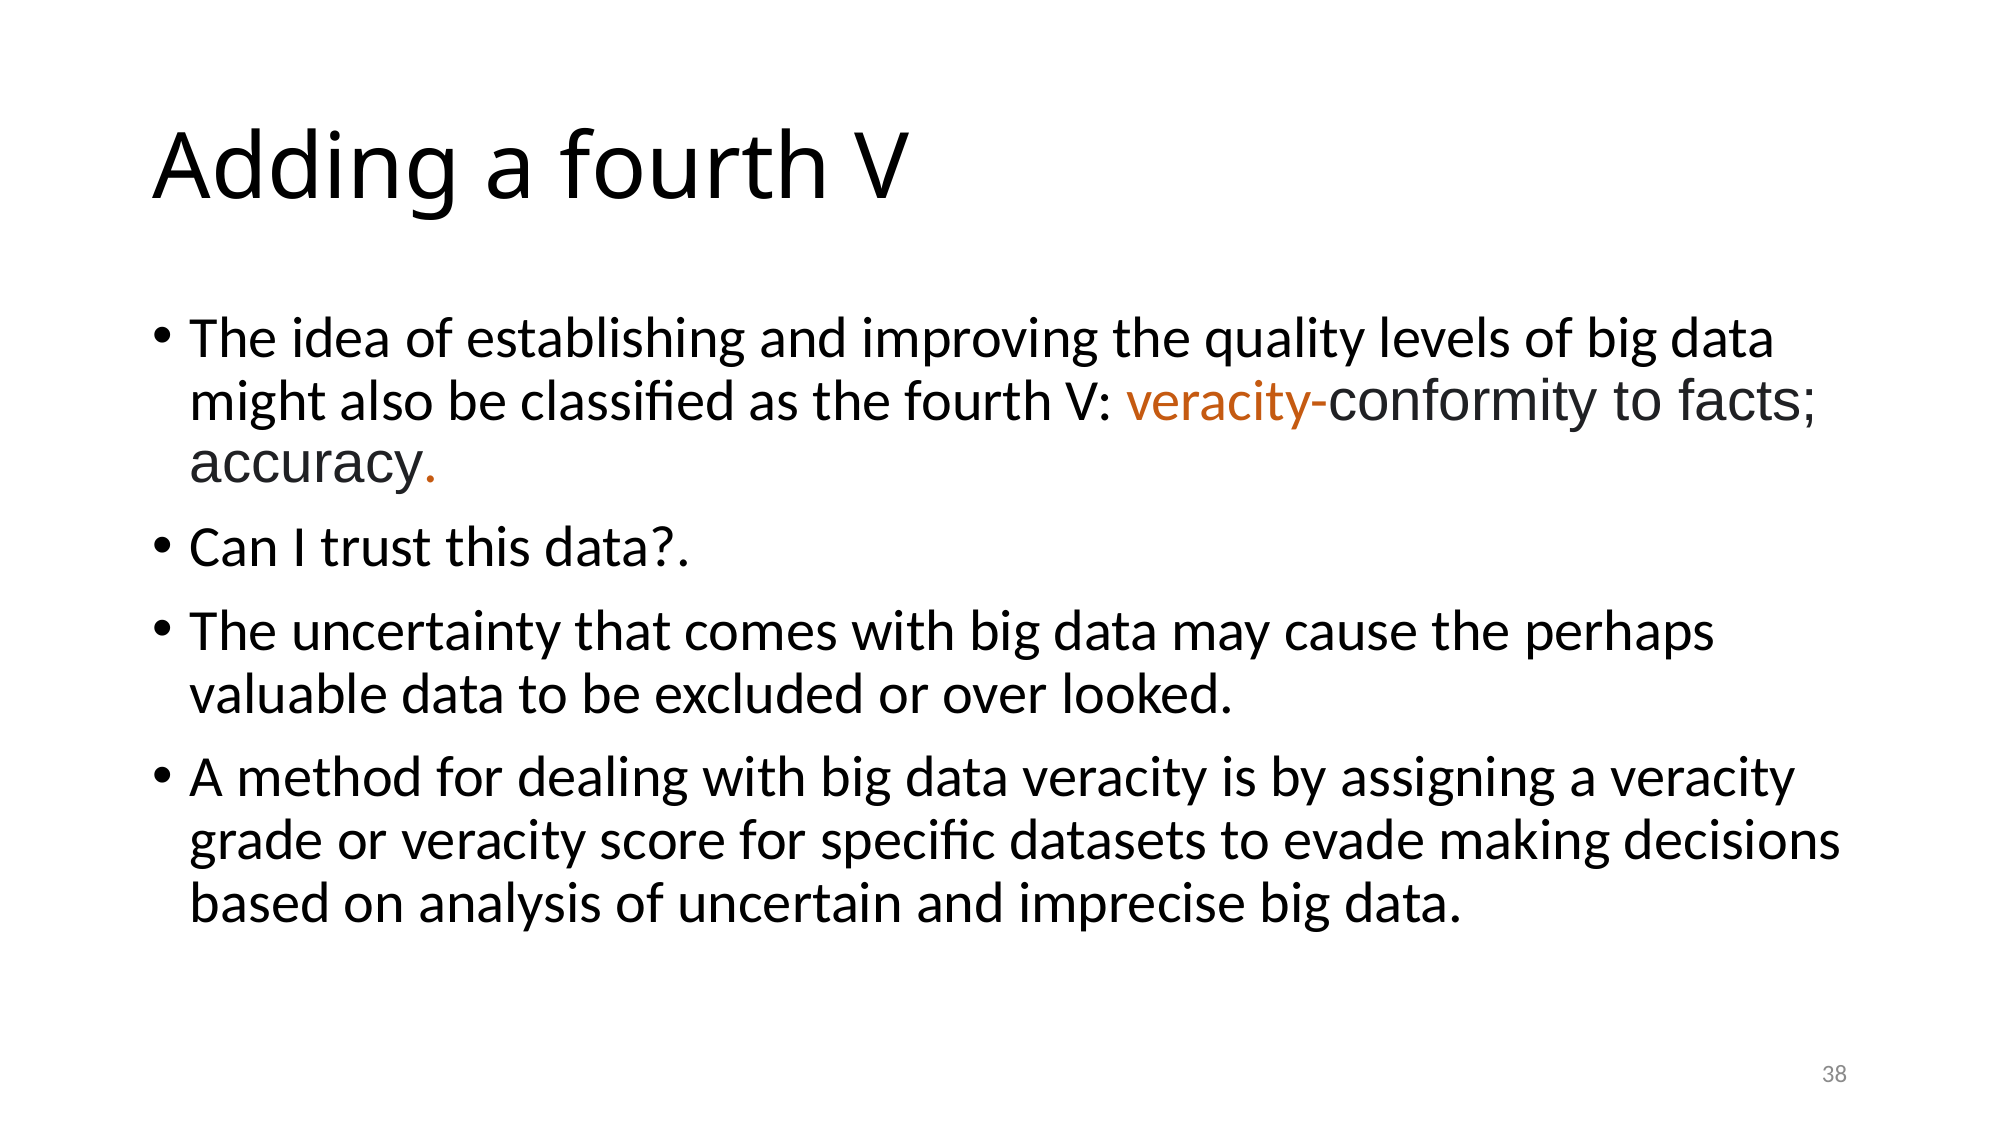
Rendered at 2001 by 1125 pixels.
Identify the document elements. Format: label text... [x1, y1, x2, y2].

slide_number 38 [1412, 1042, 1863, 1103]
title Adding a fourth V [137, 59, 1863, 278]
list The idea of establishing and improving the quality levels of big data might also be classified as the fourth V: veracity-conformity to facts; accuracy. Can I trust this data?. The uncertainty that comes with big data may cause the perhaps valuable data to be excluded or over looked. A method for dealing with big data veracity is by assigning a veracity grade or veracity score for specific datasets to evade making decisions based on analysis of uncertain and imprecise big data. [137, 299, 1863, 1014]
